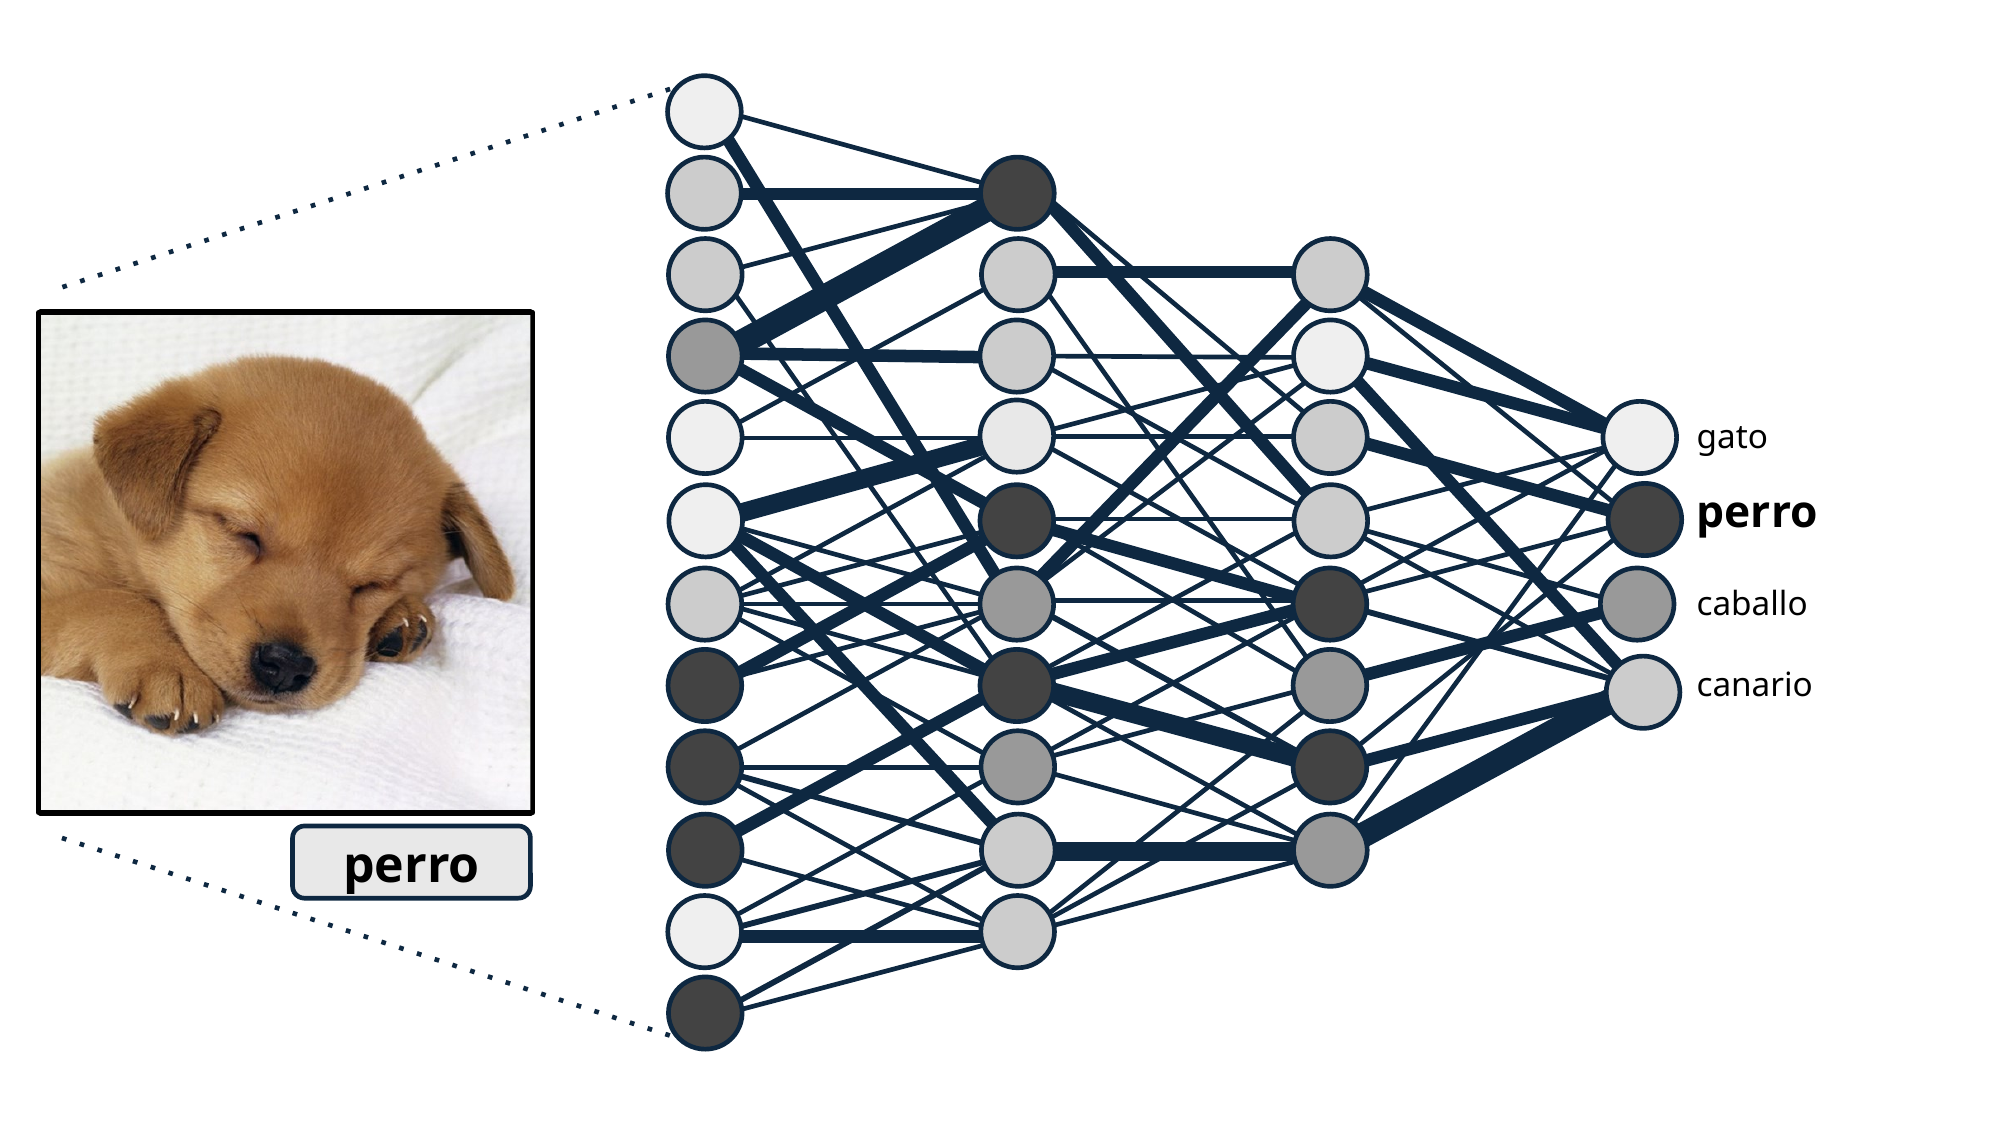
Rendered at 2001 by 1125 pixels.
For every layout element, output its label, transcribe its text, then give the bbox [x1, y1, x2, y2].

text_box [706, 855, 1011, 937]
text_box [1334, 238, 1367, 271]
text_box [668, 567, 707, 640]
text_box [703, 850, 1006, 934]
text_box [679, 75, 742, 148]
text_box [1333, 689, 1634, 771]
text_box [1017, 357, 1030, 518]
text_box [668, 401, 705, 474]
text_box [1339, 434, 1633, 518]
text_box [712, 604, 1018, 851]
text_box canario [1676, 653, 1901, 712]
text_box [1030, 354, 1034, 436]
text_box [1641, 483, 1676, 556]
text_box [1333, 854, 1367, 887]
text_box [703, 682, 712, 767]
text_box [1011, 814, 1022, 887]
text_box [1030, 517, 1336, 695]
text_box [1011, 895, 1055, 968]
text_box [1334, 352, 1633, 434]
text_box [1022, 687, 1333, 935]
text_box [1333, 771, 1632, 854]
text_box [708, 108, 1014, 355]
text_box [61, 837, 680, 1040]
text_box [1334, 274, 1641, 518]
text_box [1637, 568, 1675, 641]
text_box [1014, 438, 1018, 604]
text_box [1030, 269, 1034, 354]
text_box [1030, 438, 1034, 517]
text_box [709, 195, 1012, 361]
text_box [668, 649, 701, 722]
text_box perro [292, 825, 531, 837]
text_box gato [1676, 398, 1808, 472]
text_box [1024, 433, 1030, 599]
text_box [706, 600, 712, 682]
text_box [708, 441, 1014, 605]
text_box perro [1676, 481, 1883, 539]
text_box [1014, 157, 1054, 230]
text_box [1018, 682, 1025, 767]
text_box [679, 157, 708, 230]
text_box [1633, 438, 1637, 518]
text_box [668, 484, 707, 557]
text_box [671, 238, 708, 311]
text_box [668, 319, 705, 393]
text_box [715, 355, 1017, 522]
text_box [1017, 275, 1030, 357]
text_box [1336, 686, 1637, 853]
text_box [671, 814, 703, 887]
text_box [1018, 520, 1024, 602]
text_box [1336, 518, 1642, 603]
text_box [1025, 602, 1030, 687]
text_box [680, 895, 706, 968]
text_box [1334, 357, 1339, 602]
text_box [668, 730, 703, 803]
picture [40, 314, 531, 811]
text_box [703, 769, 712, 850]
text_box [61, 85, 679, 288]
text_box [1637, 656, 1676, 729]
text_box [1014, 238, 1034, 311]
text_box [1641, 401, 1677, 474]
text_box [718, 604, 1016, 692]
text_box caballo [1676, 572, 1901, 631]
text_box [700, 605, 706, 687]
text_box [1021, 602, 1025, 682]
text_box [1034, 186, 1334, 524]
text_box [680, 976, 742, 1050]
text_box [706, 937, 1009, 1020]
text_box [1336, 603, 1634, 686]
text_box [1018, 767, 1022, 804]
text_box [705, 276, 715, 441]
